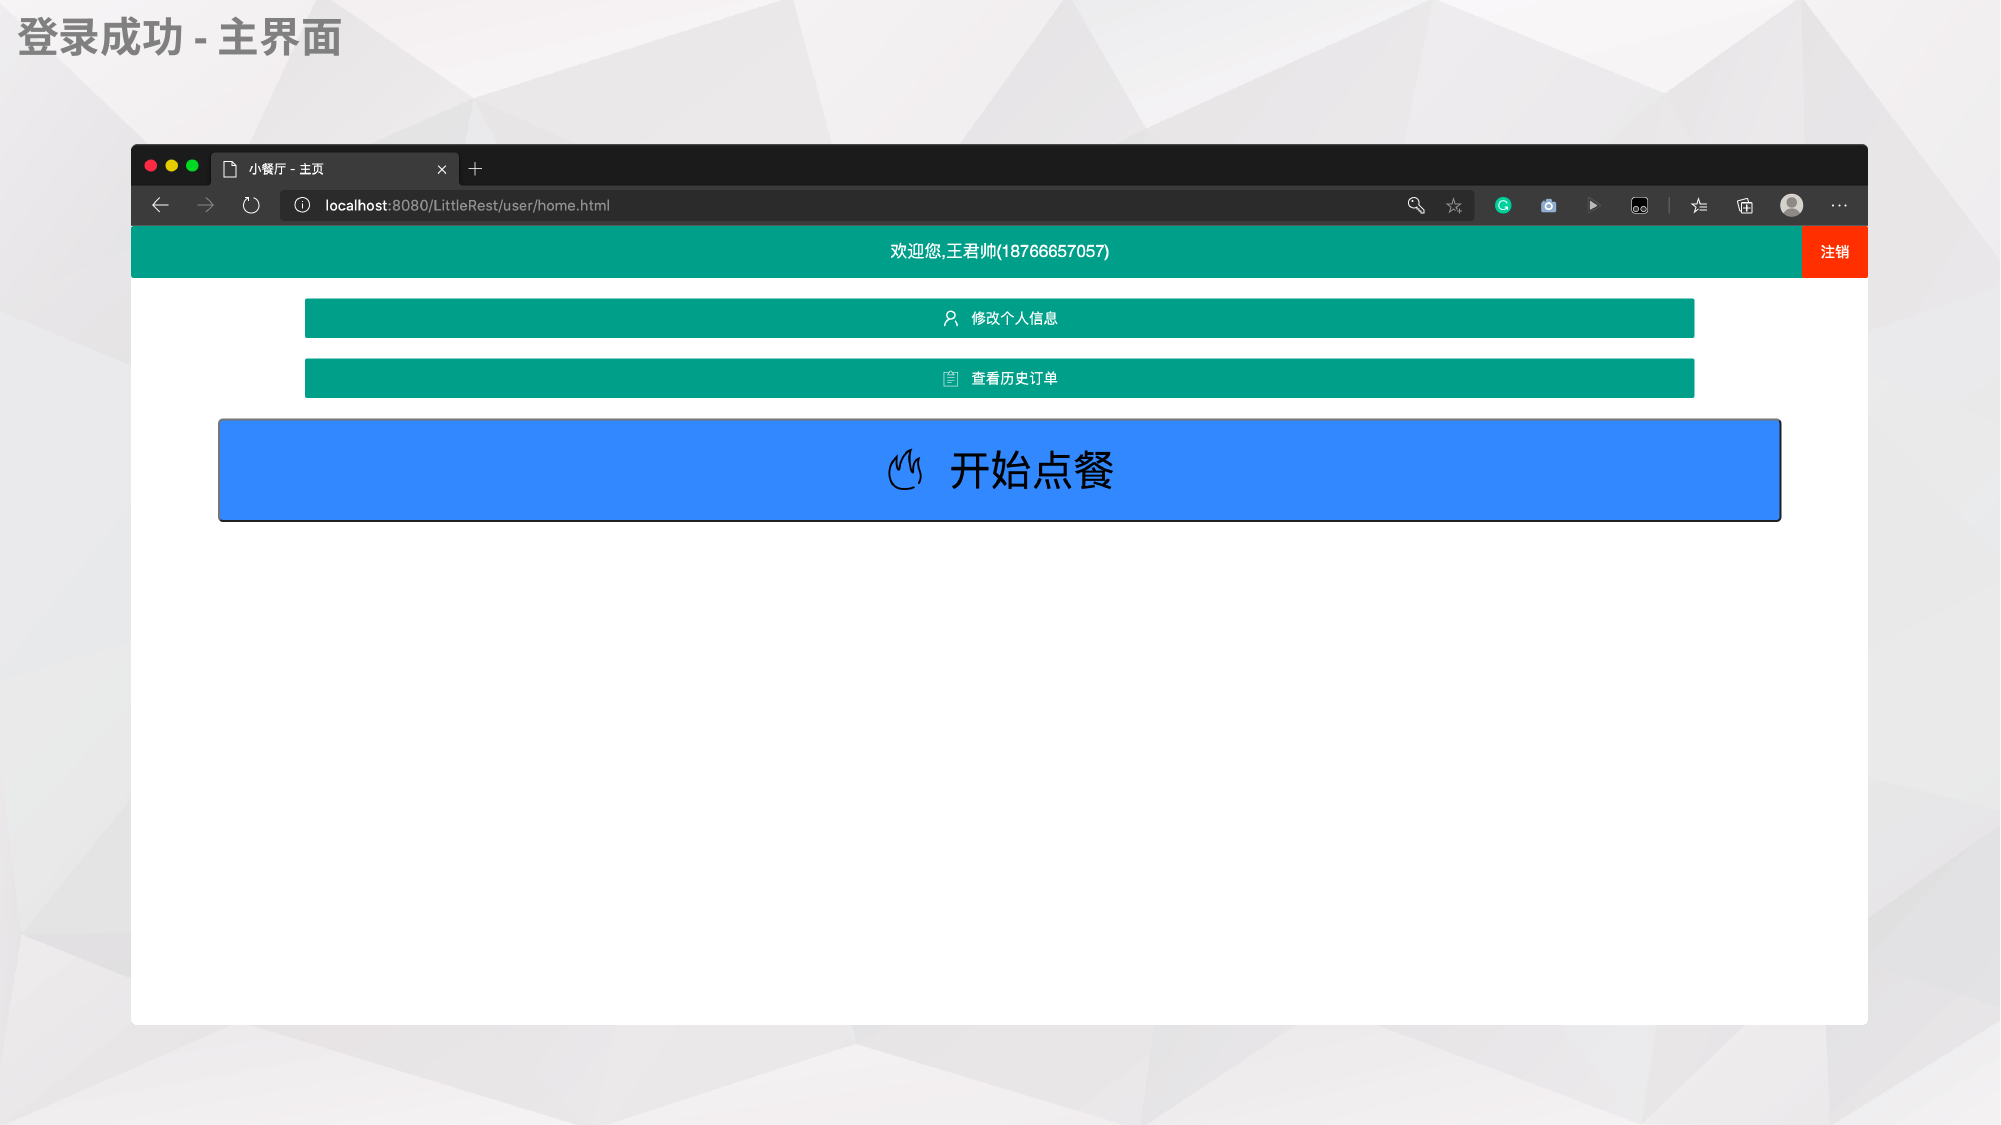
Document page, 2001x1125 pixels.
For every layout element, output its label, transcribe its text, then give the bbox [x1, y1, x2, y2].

picture [0, 0, 2001, 1125]
text_box 登录成功-主界面 [2, 3, 668, 68]
